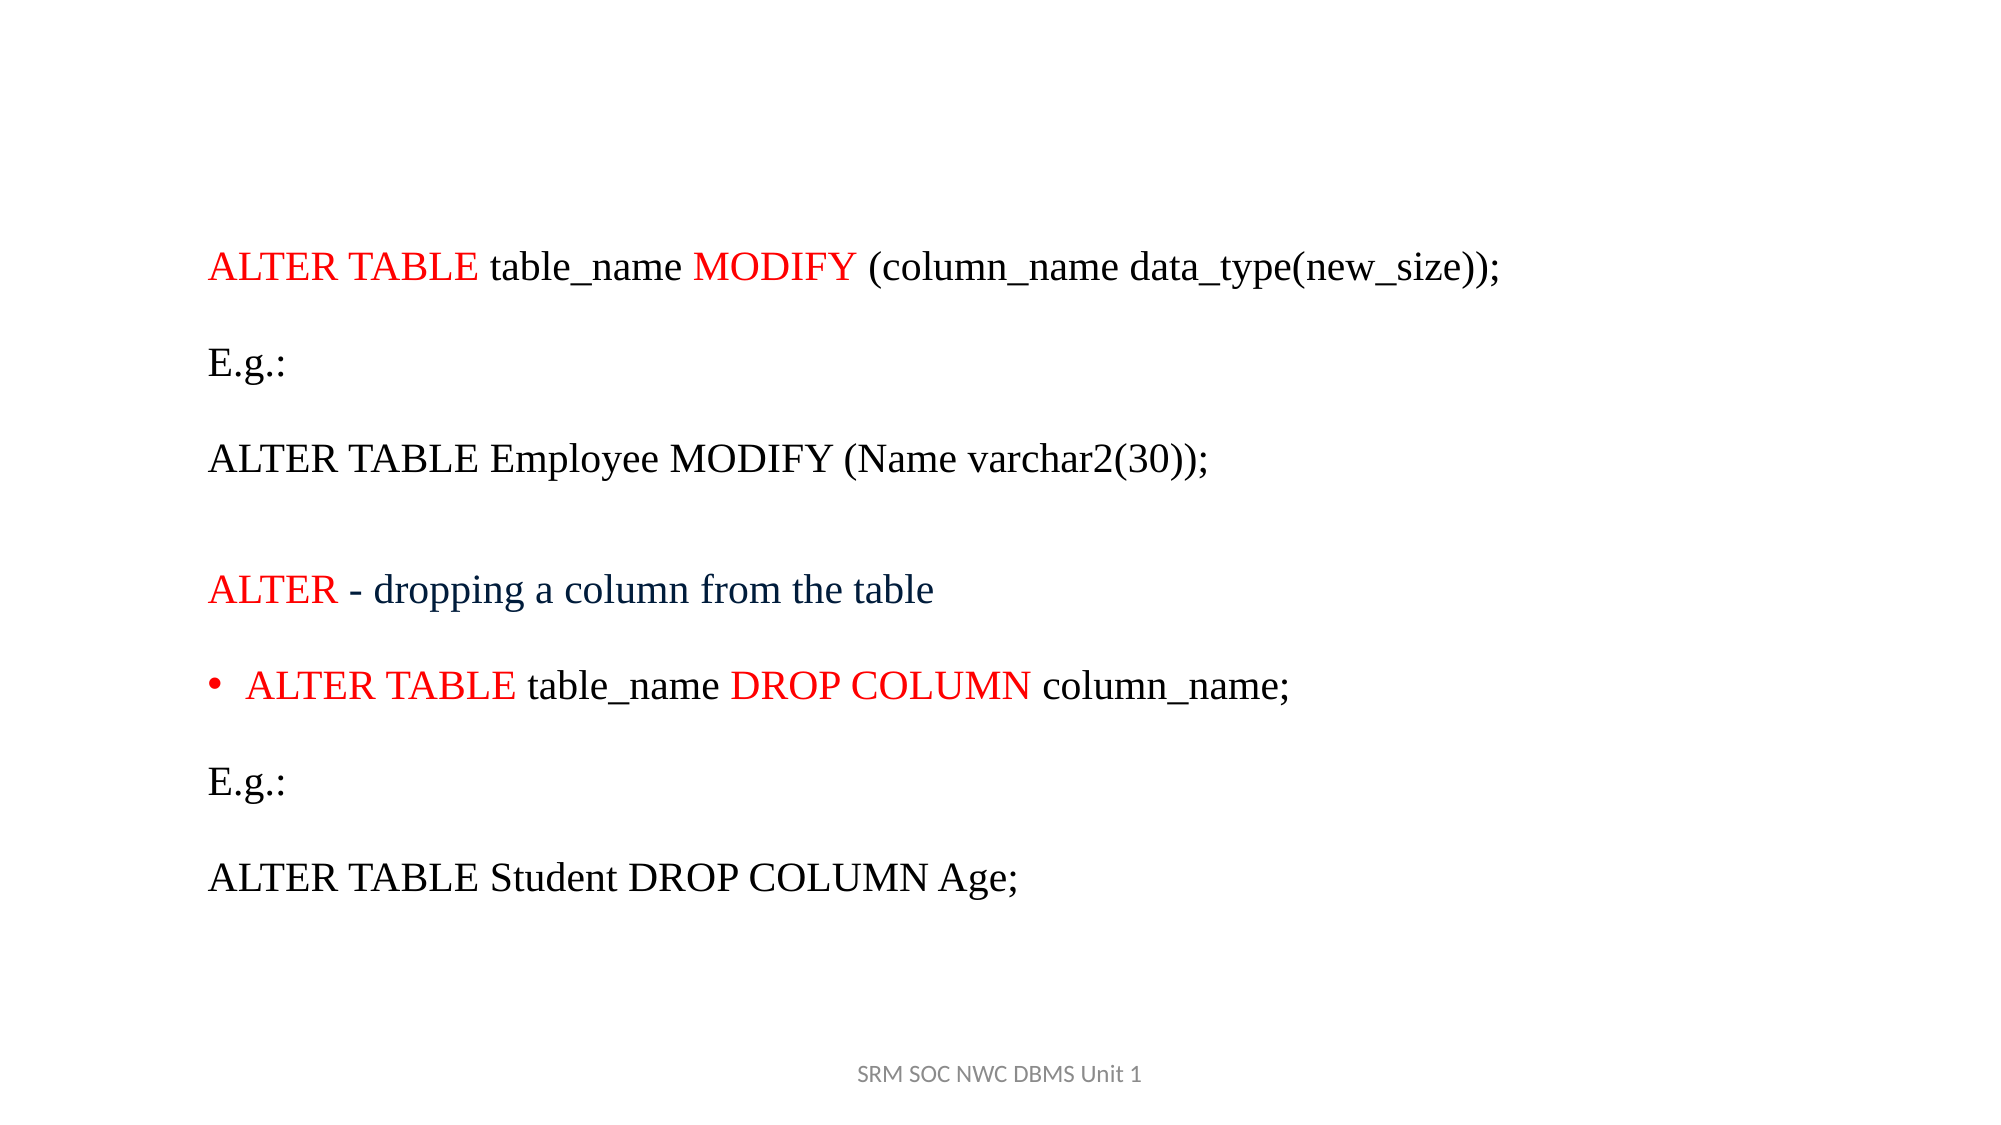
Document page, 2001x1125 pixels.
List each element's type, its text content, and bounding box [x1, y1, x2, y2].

footer SRM SOC NWC DBMS Unit 1 [662, 1042, 1338, 1103]
list ALTER TABLE table_name MODIFY (column_name data_type(new_size)); E.g.: ALTER TABLE Employee MODIFY (Name varchar2(30)); ALTER - dropping a column from the table ALTER TABLE table_name DROP COLUMN column_name; E.g.: ALTER TABLE Student DROP COLUMN Age; [192, 135, 1917, 990]
